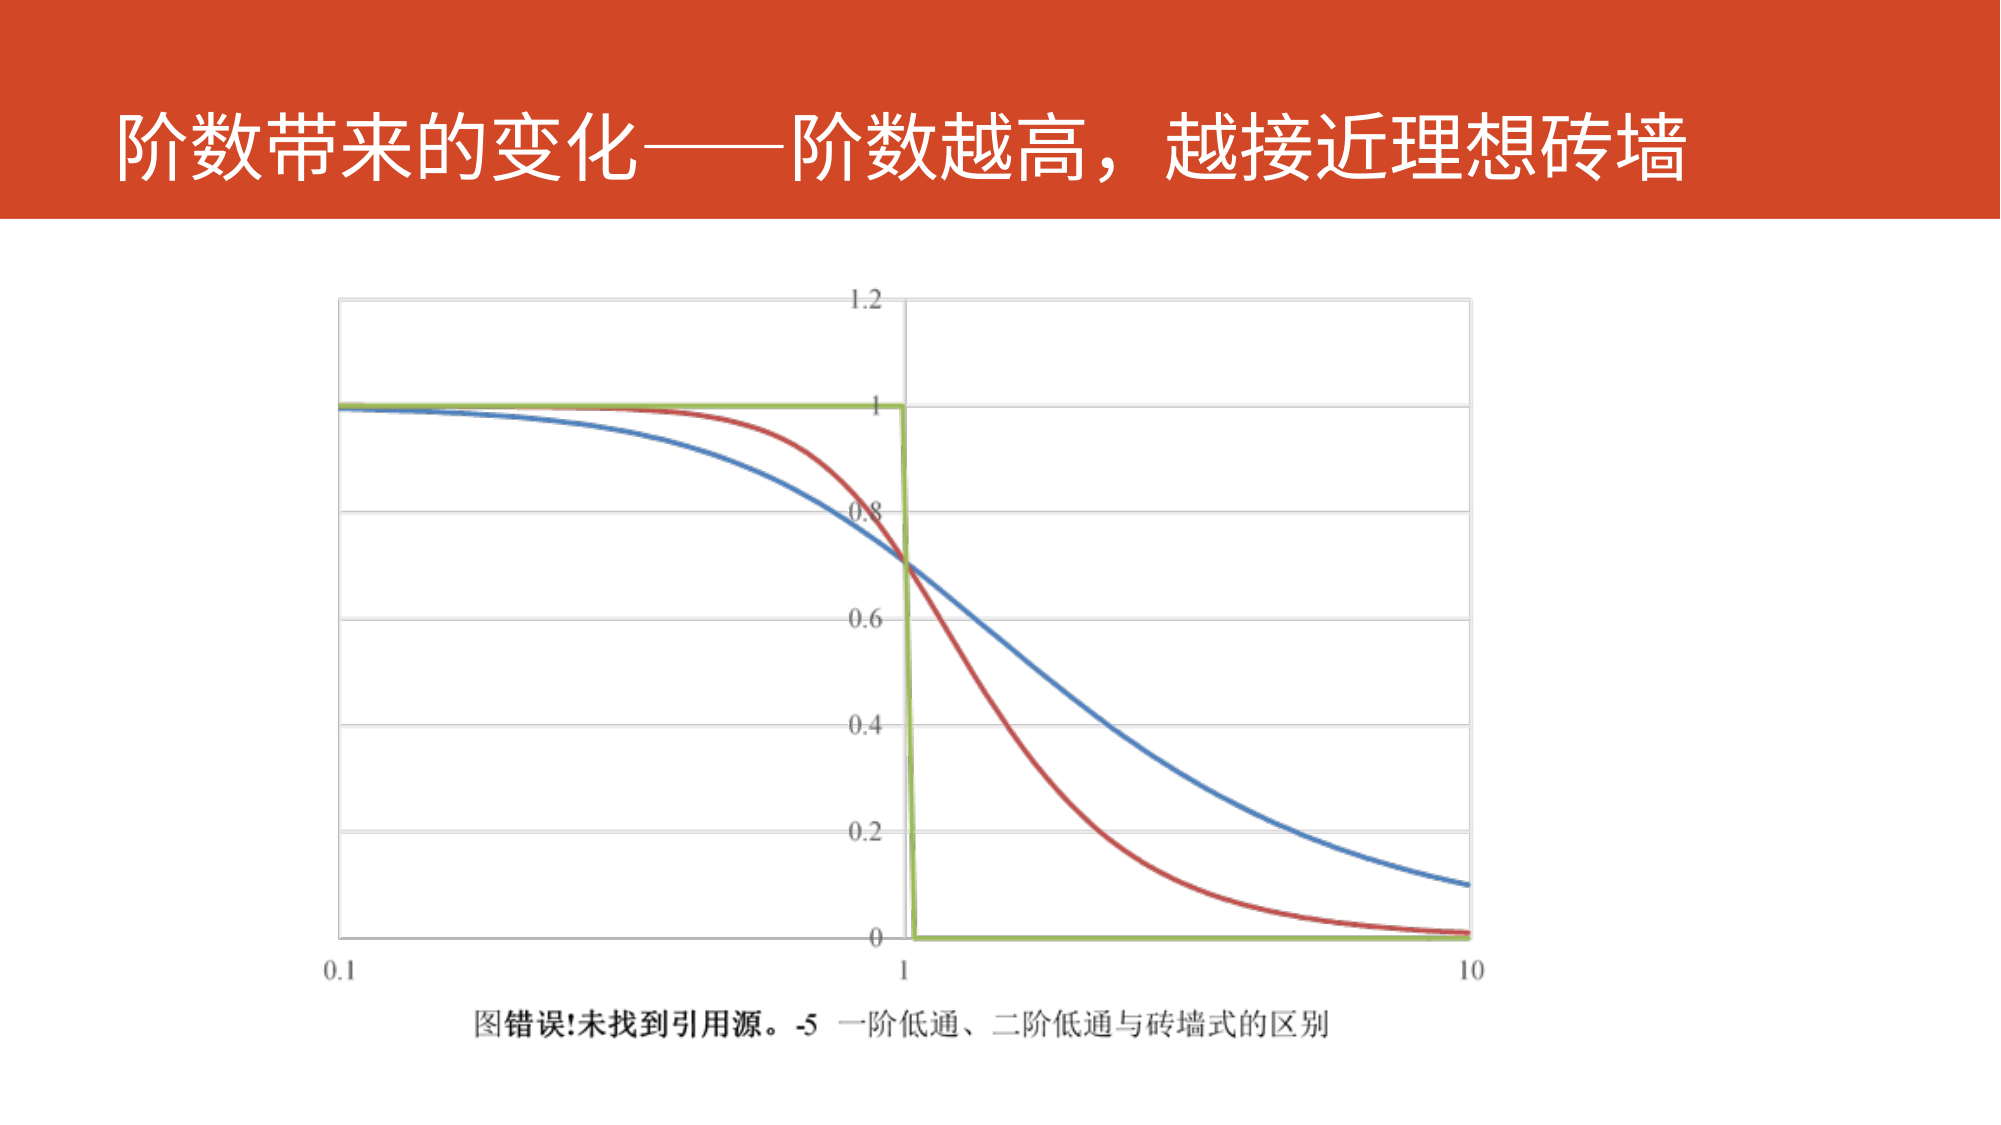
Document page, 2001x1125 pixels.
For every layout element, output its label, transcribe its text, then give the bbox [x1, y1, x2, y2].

picture [285, 262, 1532, 1061]
title 阶数带来的变化——阶数越高，越接近理想砖墙 [99, 0, 1863, 199]
